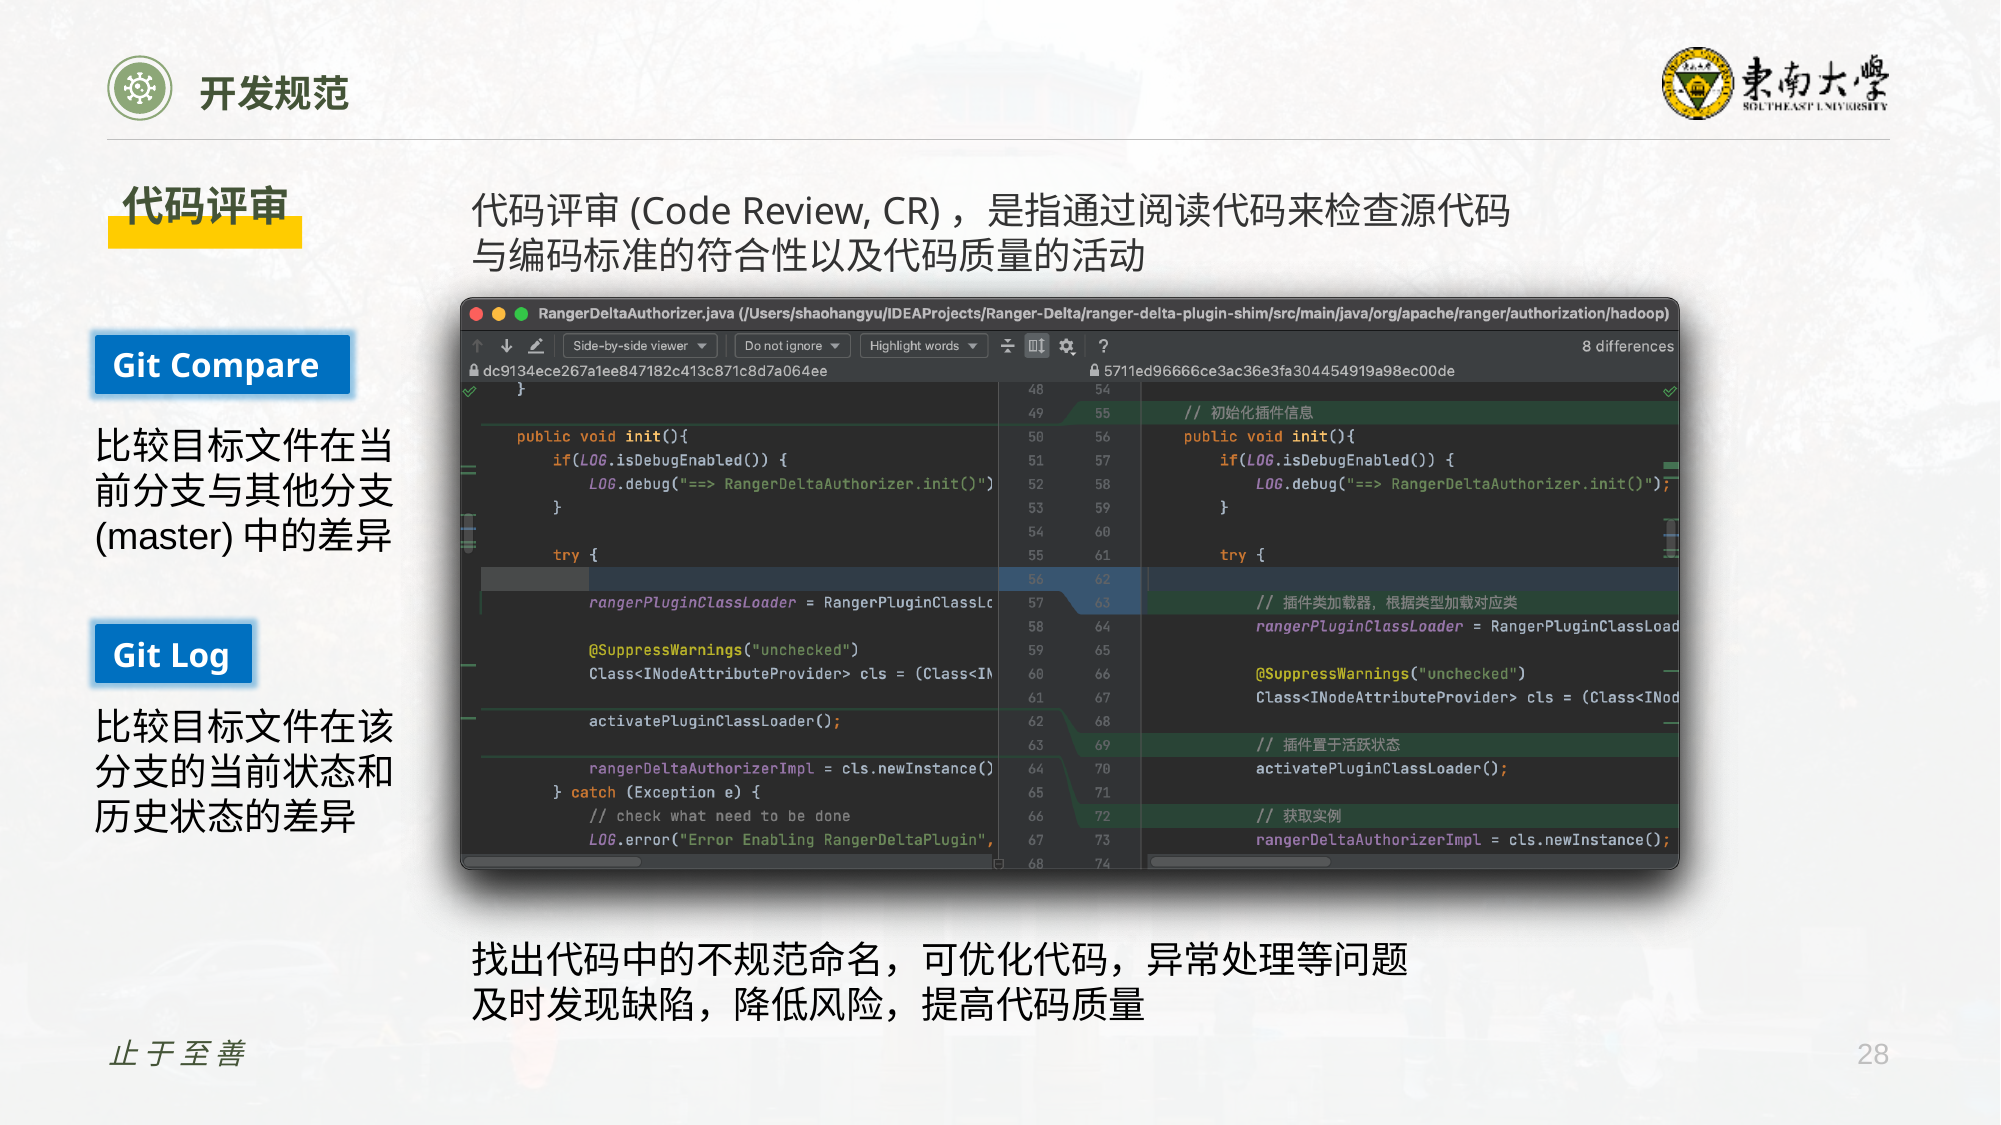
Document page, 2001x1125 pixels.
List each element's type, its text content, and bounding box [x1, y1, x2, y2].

text_box 代码评审(Code Review, CR)，是指通过阅读代码来检查源代码与编码标准的符合性以及代码质量的活动 [456, 179, 1544, 255]
picture [397, 255, 1742, 953]
text_box 找出代码中的不规范命名，可优化代码，异常处理等问题 及时发现缺陷，降低风险，提高代码质量 [456, 953, 1596, 1034]
slide_number 28 [1439, 1022, 1890, 1083]
picture [1662, 47, 1889, 120]
text_box Git Compare [97, 337, 348, 392]
text_box 开发规范 [199, 62, 1646, 123]
text_box 比较目标文件在该分支的当前状态和历史状态的差异 [79, 695, 397, 846]
text_box 比较目标文件在当前分支与其他分支(master)中的差异 [79, 414, 397, 565]
text_box Git Log [97, 626, 250, 681]
text_box 代码评审 [108, 172, 1698, 249]
slide_number 止于至善 [108, 1022, 657, 1083]
